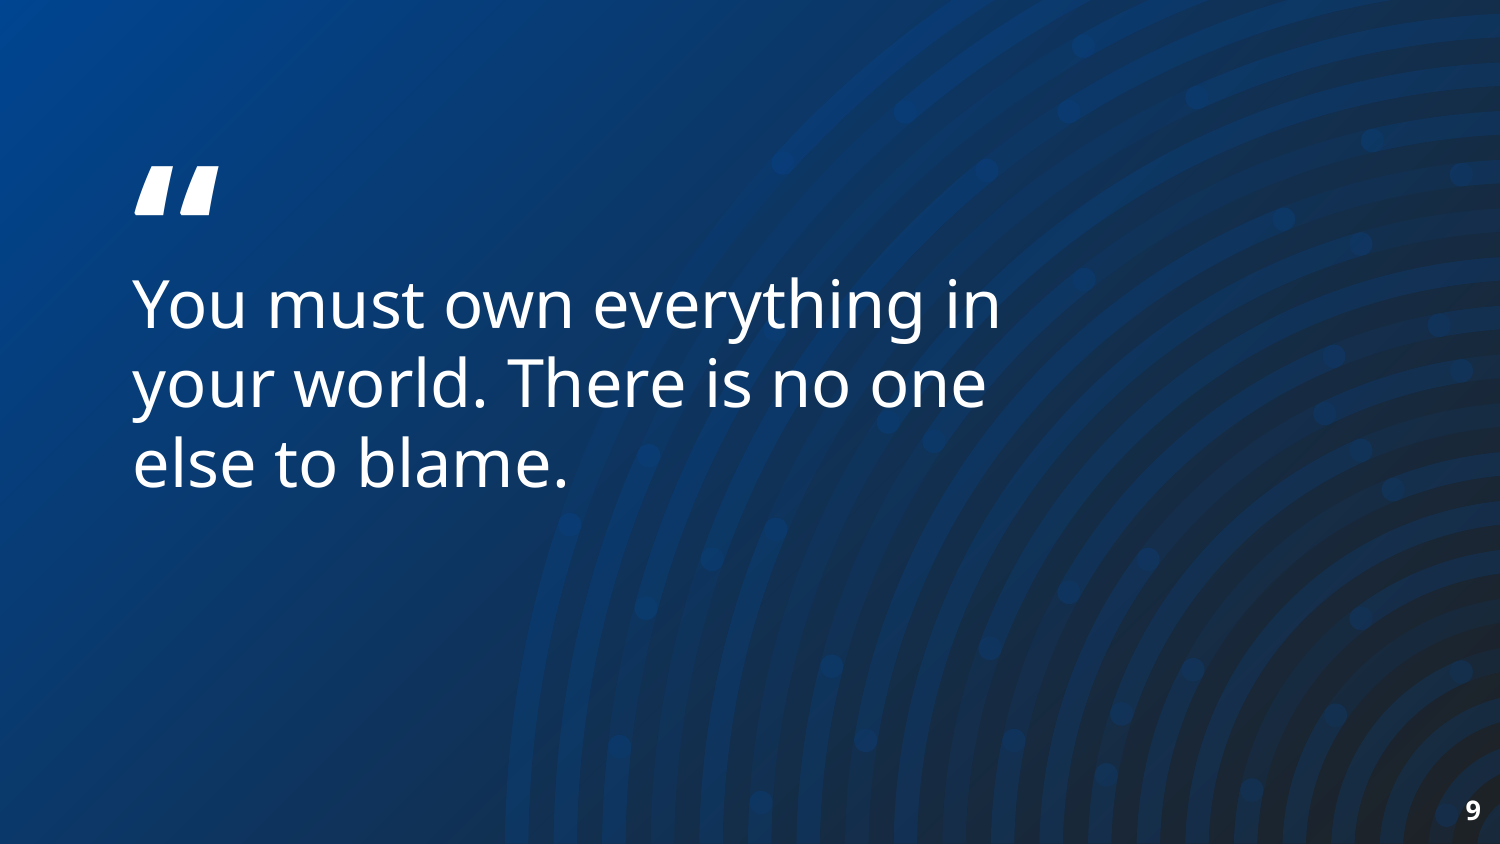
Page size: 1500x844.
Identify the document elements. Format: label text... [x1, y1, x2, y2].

slide_number 9 [1391, 779, 1482, 844]
list You must own everything in your world. There is no one else to blame. [132, 261, 1082, 711]
